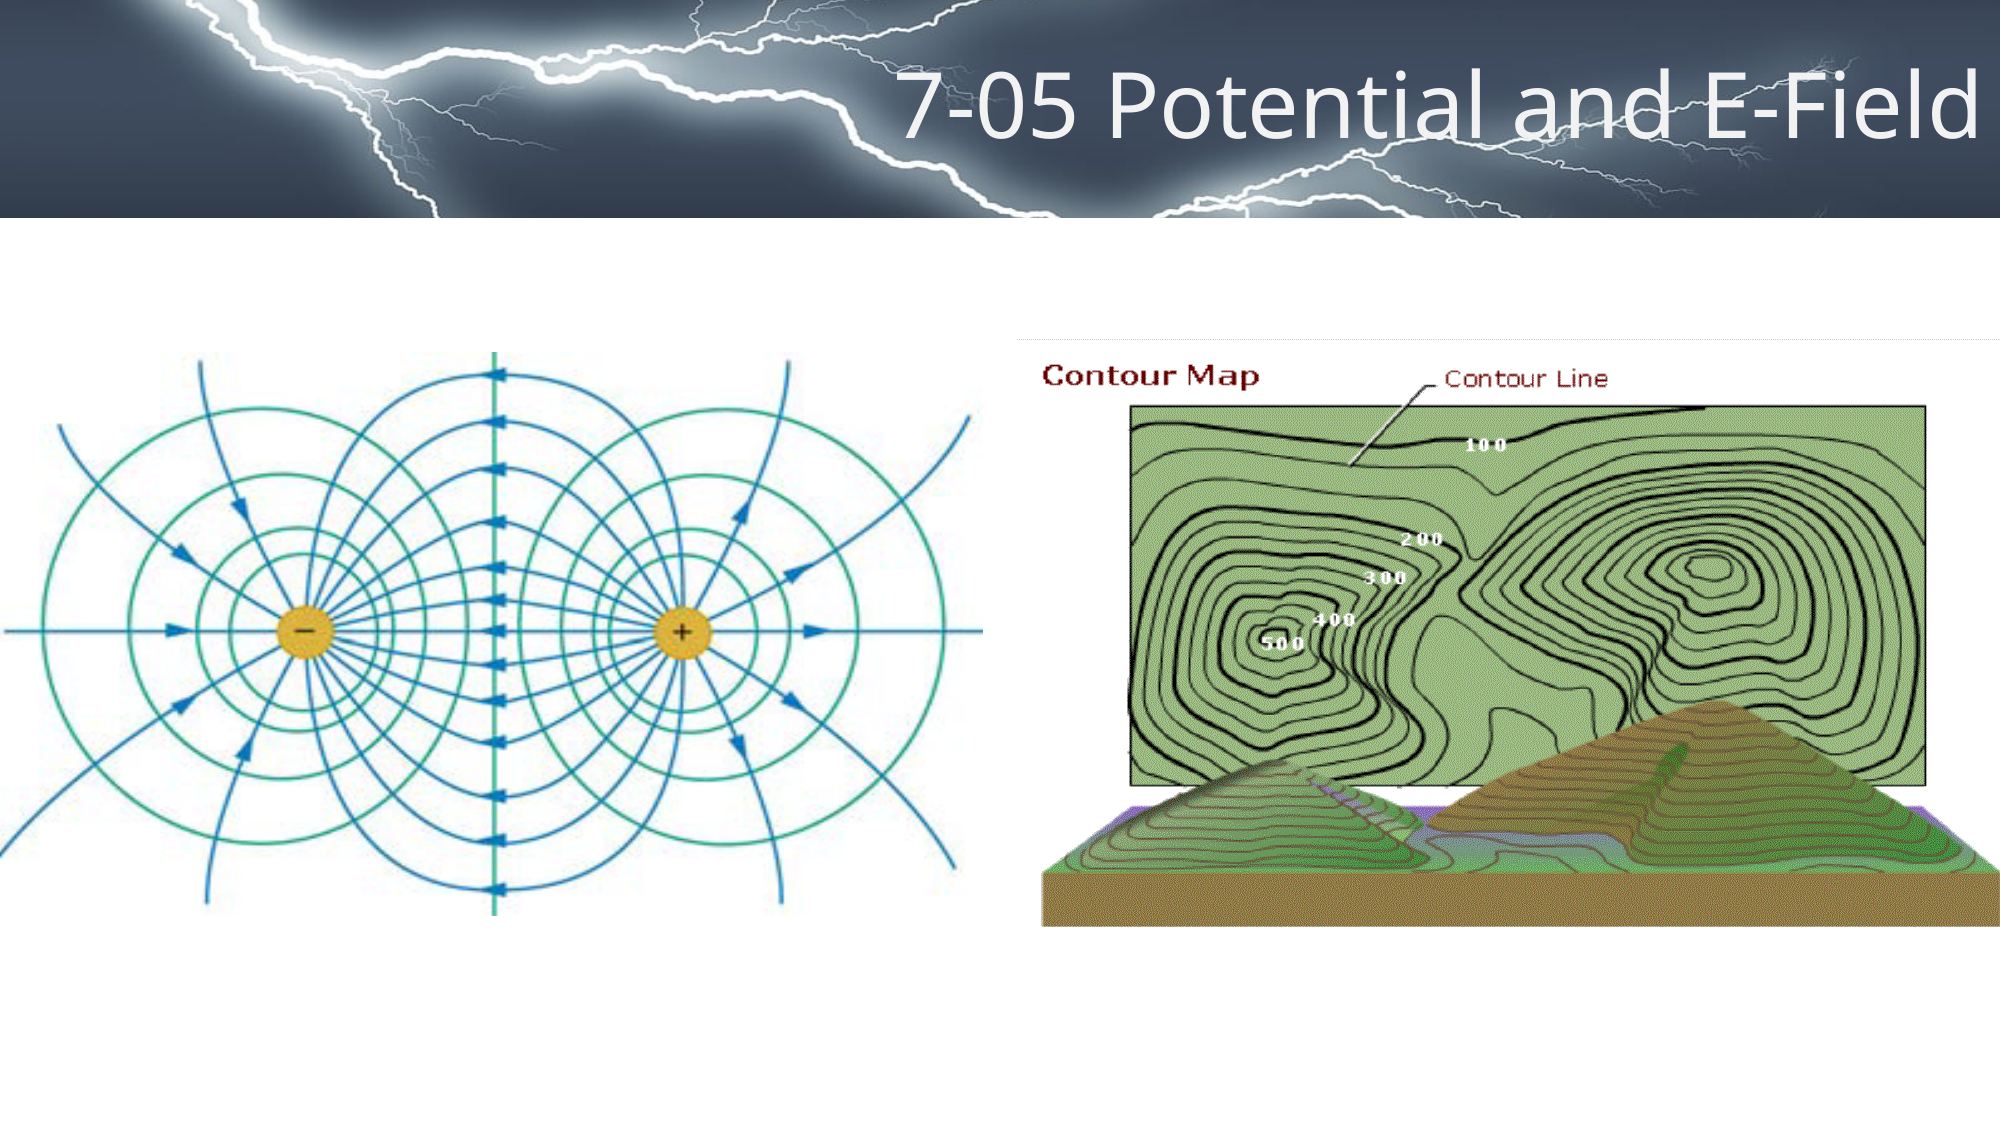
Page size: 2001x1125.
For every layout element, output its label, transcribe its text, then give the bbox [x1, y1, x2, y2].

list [1016, 339, 2000, 928]
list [0, 352, 983, 916]
title 7-05 Potential and E-Field [0, 0, 2000, 218]
